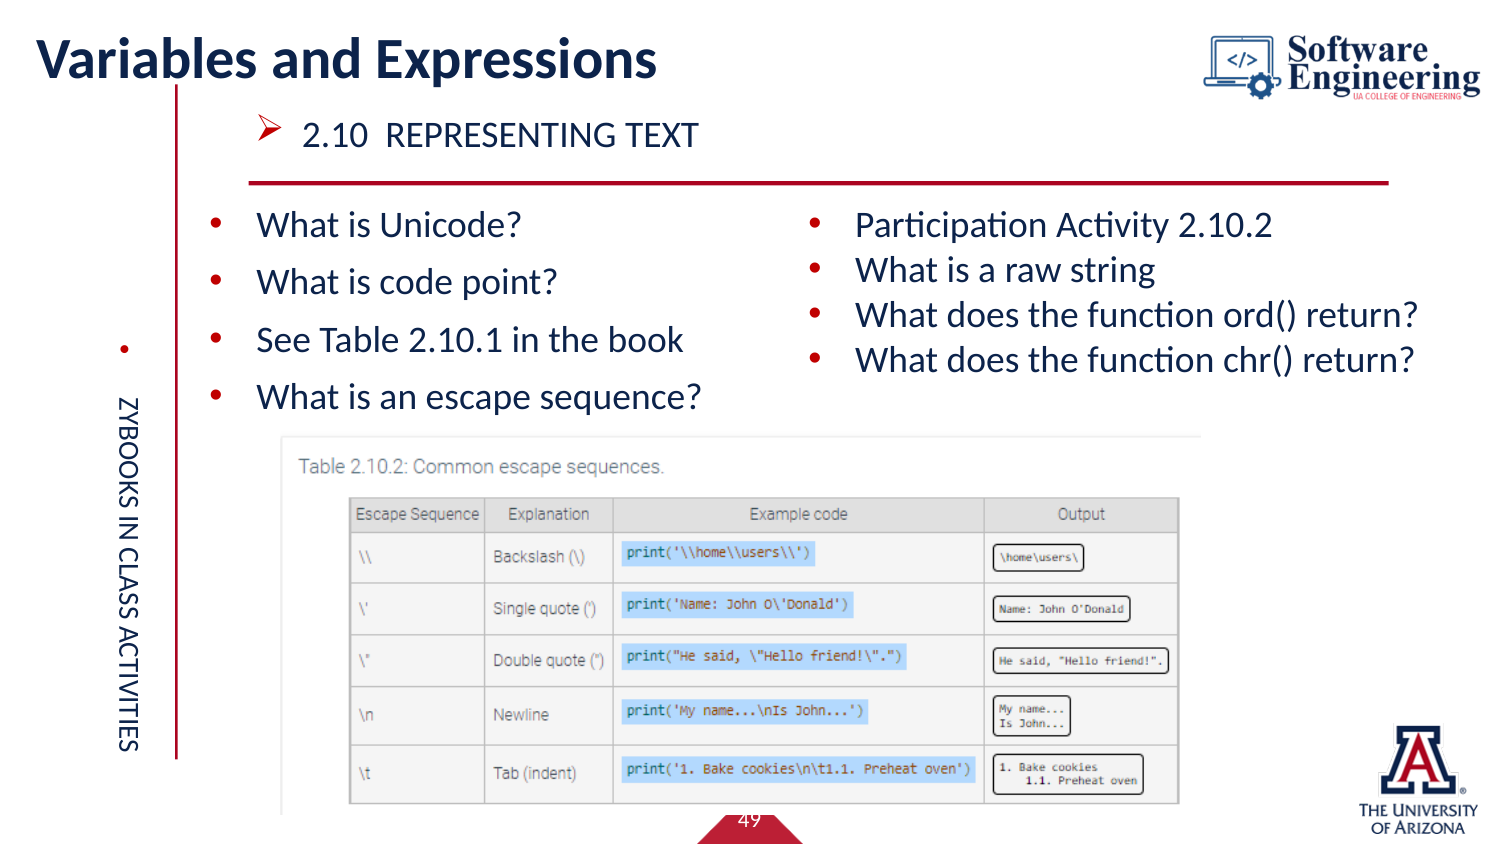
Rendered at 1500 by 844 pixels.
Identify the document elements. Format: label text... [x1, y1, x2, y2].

picture [279, 427, 1201, 844]
title Variables and Expressions [30, 13, 1171, 94]
list What is Unicode? What is code point? See Table 2.10.1 in the book What is an escape sequence? [203, 193, 726, 535]
list 2.10 Representing text [248, 103, 1389, 167]
picture [1191, 24, 1490, 107]
picture [1359, 723, 1478, 834]
list Zybooks in class activities [103, 229, 155, 760]
text_box Participation Activity 2.10.2 What is a raw string What does the function ord() return? What does the function chr() return? [802, 193, 1464, 536]
